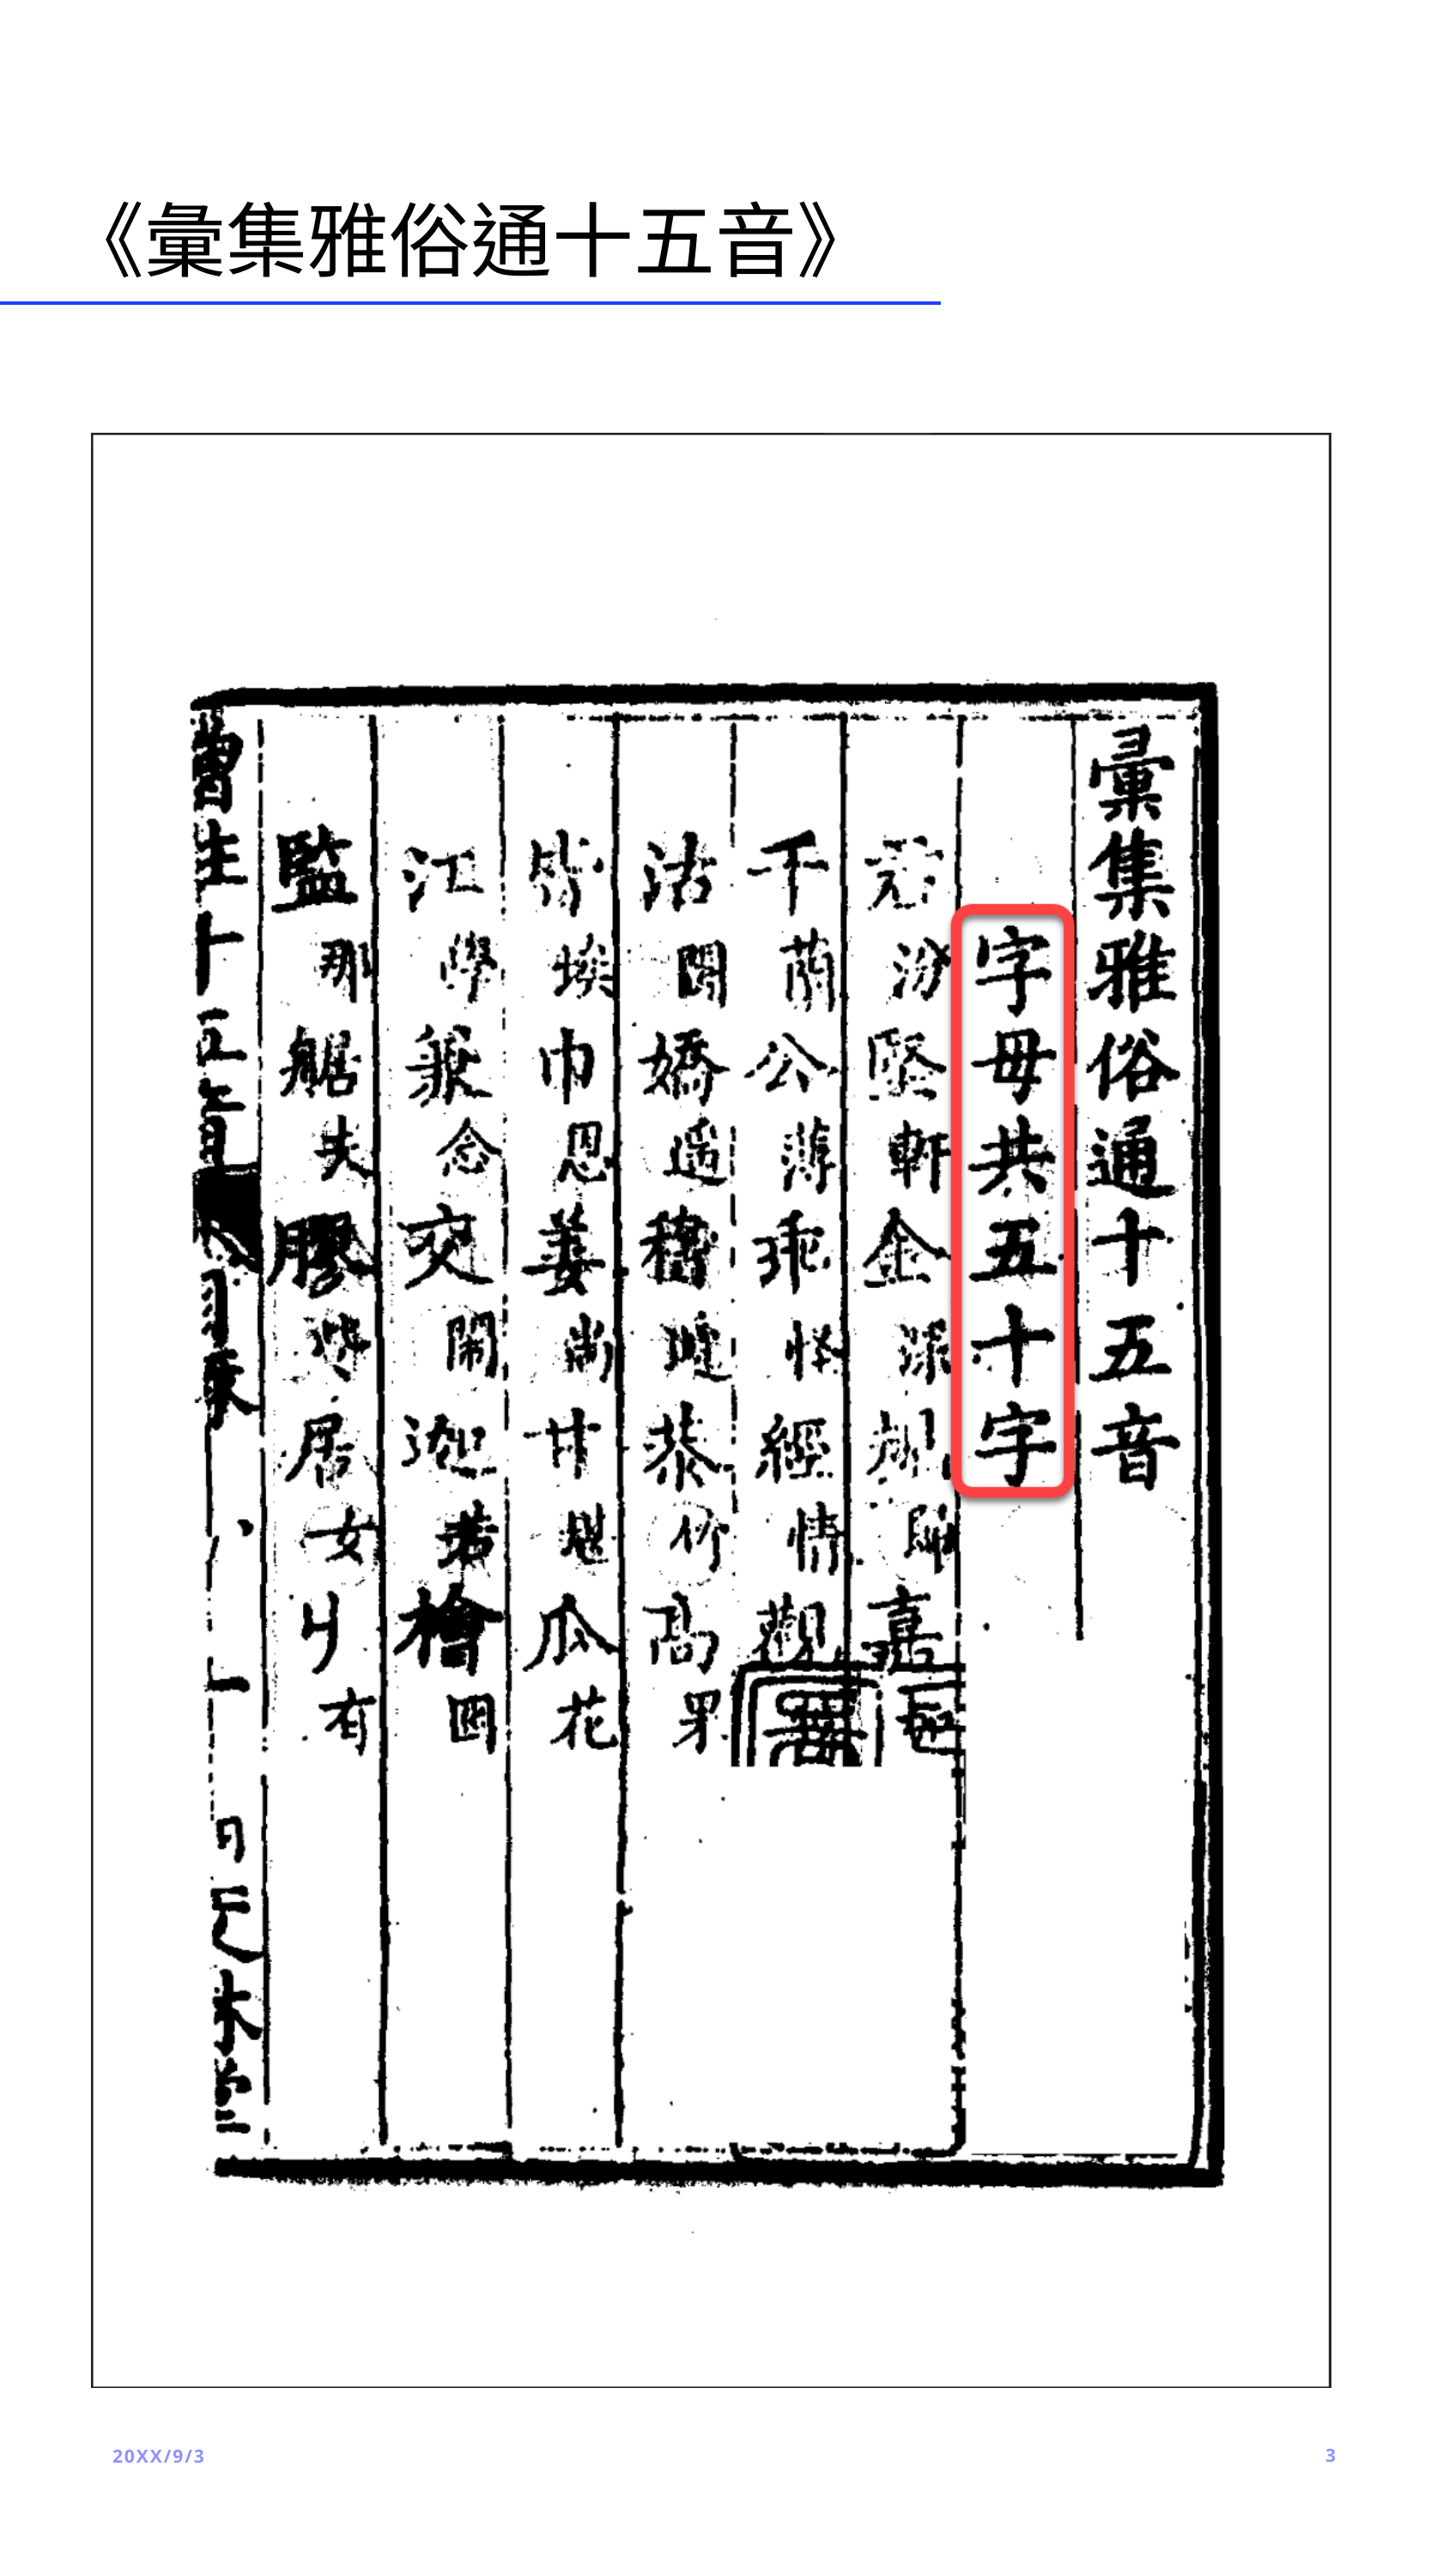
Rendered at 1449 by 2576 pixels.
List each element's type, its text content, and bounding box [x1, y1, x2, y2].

slide_number 3 [1022, 2387, 1349, 2525]
picture [91, 433, 1331, 2388]
title 《彙集雅俗通十五音》 [50, 186, 1234, 295]
slide_number 20XX/9/3 [100, 2388, 426, 2525]
